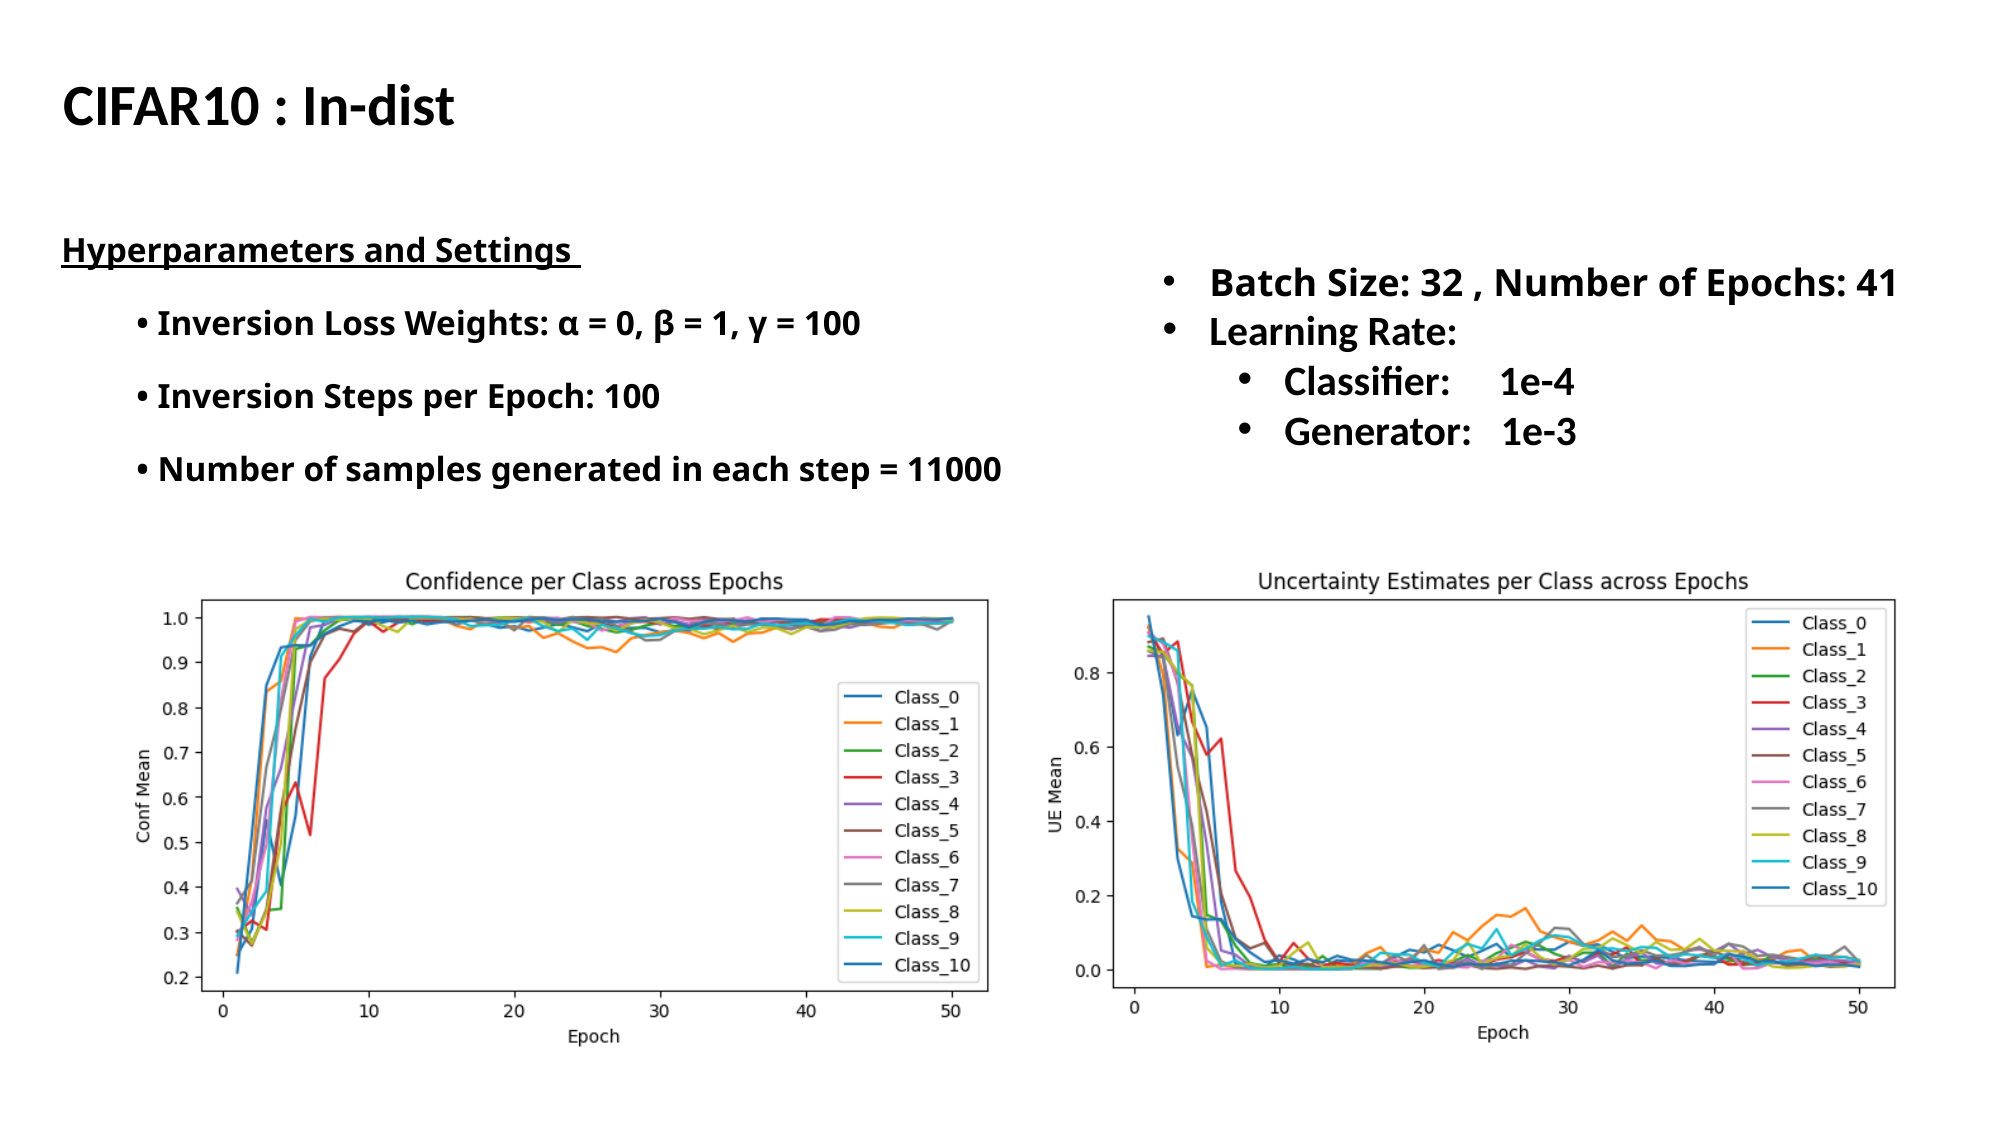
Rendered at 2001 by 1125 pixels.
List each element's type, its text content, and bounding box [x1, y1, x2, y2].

text_box Hyperparameters and Settings • Inversion Loss Weights: α = 0, β = 1, γ = 100 • Inversion Steps per Epoch: 100 • Number of samples generated in each step = 11000 [46, 188, 1120, 568]
subtitle CIFAR10 : In-dist [48, 67, 1372, 125]
picture [1036, 559, 1907, 1054]
text_box Batch Size: 32 , Number of Epochs: 41 Learning Rate: Classifier: 1e-4 Generator: 1e-3 [1147, 251, 2000, 461]
picture [123, 559, 1000, 1058]
